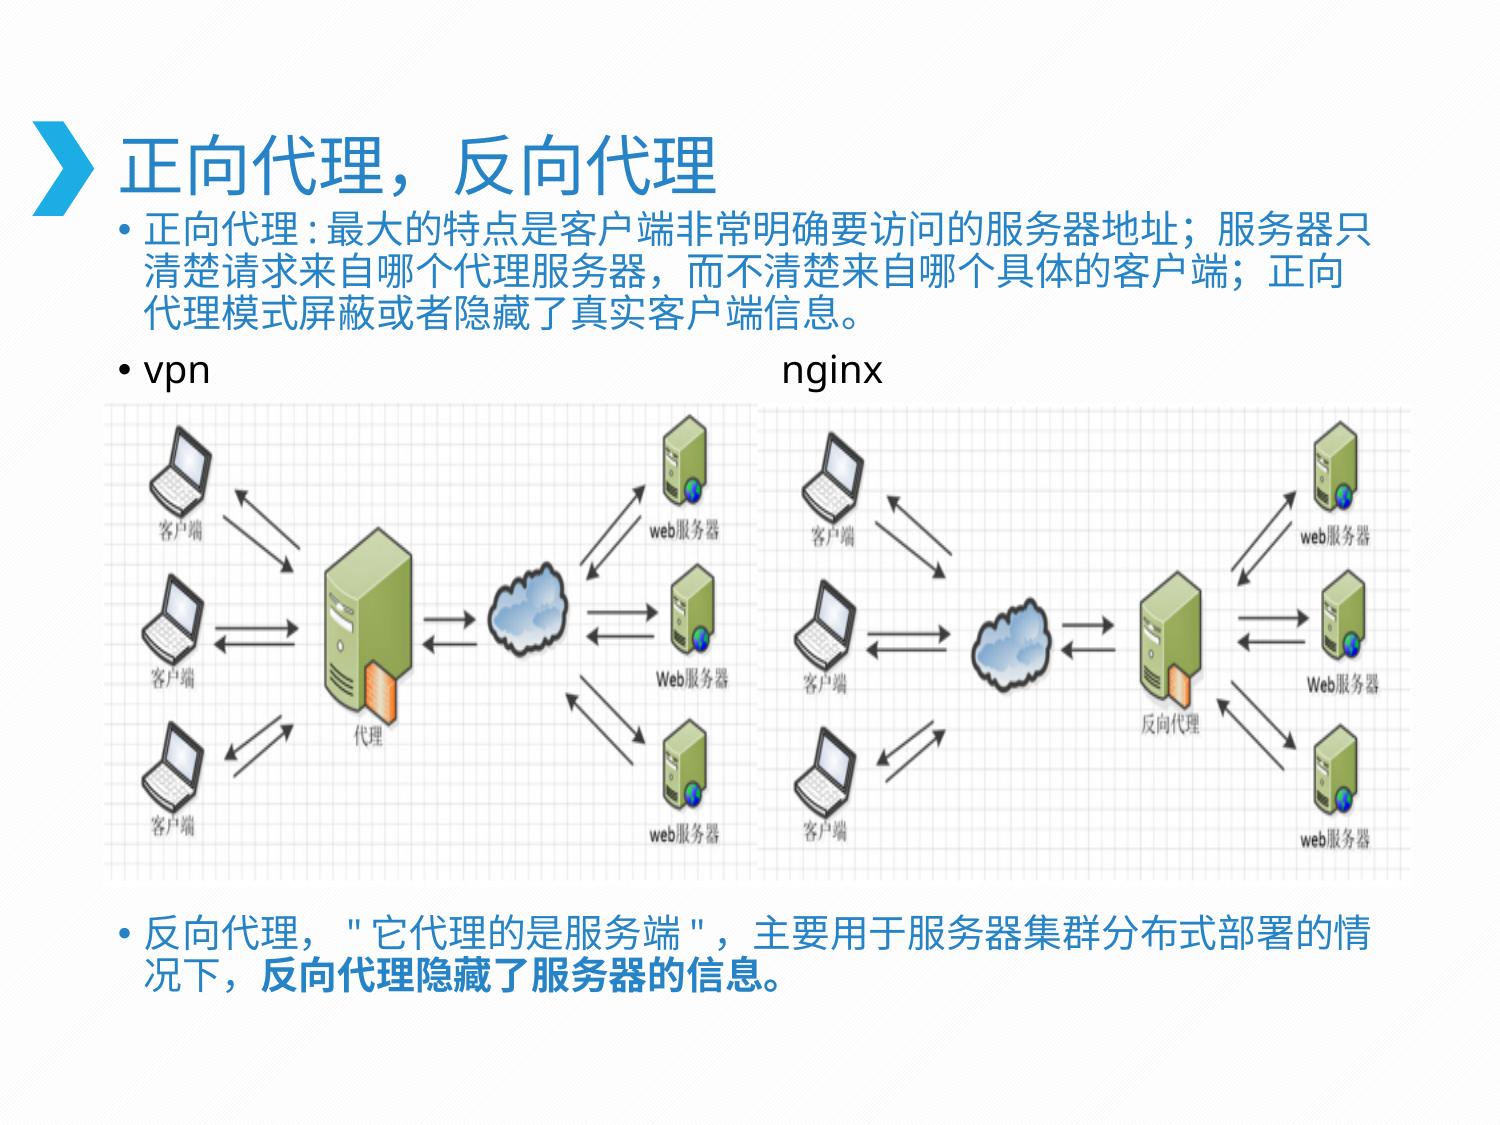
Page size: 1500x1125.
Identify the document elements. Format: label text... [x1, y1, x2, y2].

title 正向代理，反向代理 [103, 59, 1397, 202]
list 正向代理:最大的特点是客户端非常明确要访问的服务器地址；服务器只清楚请求来自哪个代理服务器，而不清楚来自哪个具体的客户端；正向代理模式屏蔽或者隐藏了真实客户端信息。 vpn nginx 反向代理，"它代理的是服务端"，主要用于服务器集群分布式部署的情况下，反向代理隐藏了服务器的信息。 [103, 202, 1397, 403]
list 正向代理:最大的特点是客户端非常明确要访问的服务器地址；服务器只清楚请求来自哪个代理服务器，而不清楚来自哪个具体的客户端；正向代理模式屏蔽或者隐藏了真实客户端信息。 vpn nginx 反向代理，"它代理的是服务端"，主要用于服务器集群分布式部署的情况下，反向代理隐藏了服务器的信息。 [103, 887, 1397, 1014]
picture [103, 403, 1412, 887]
